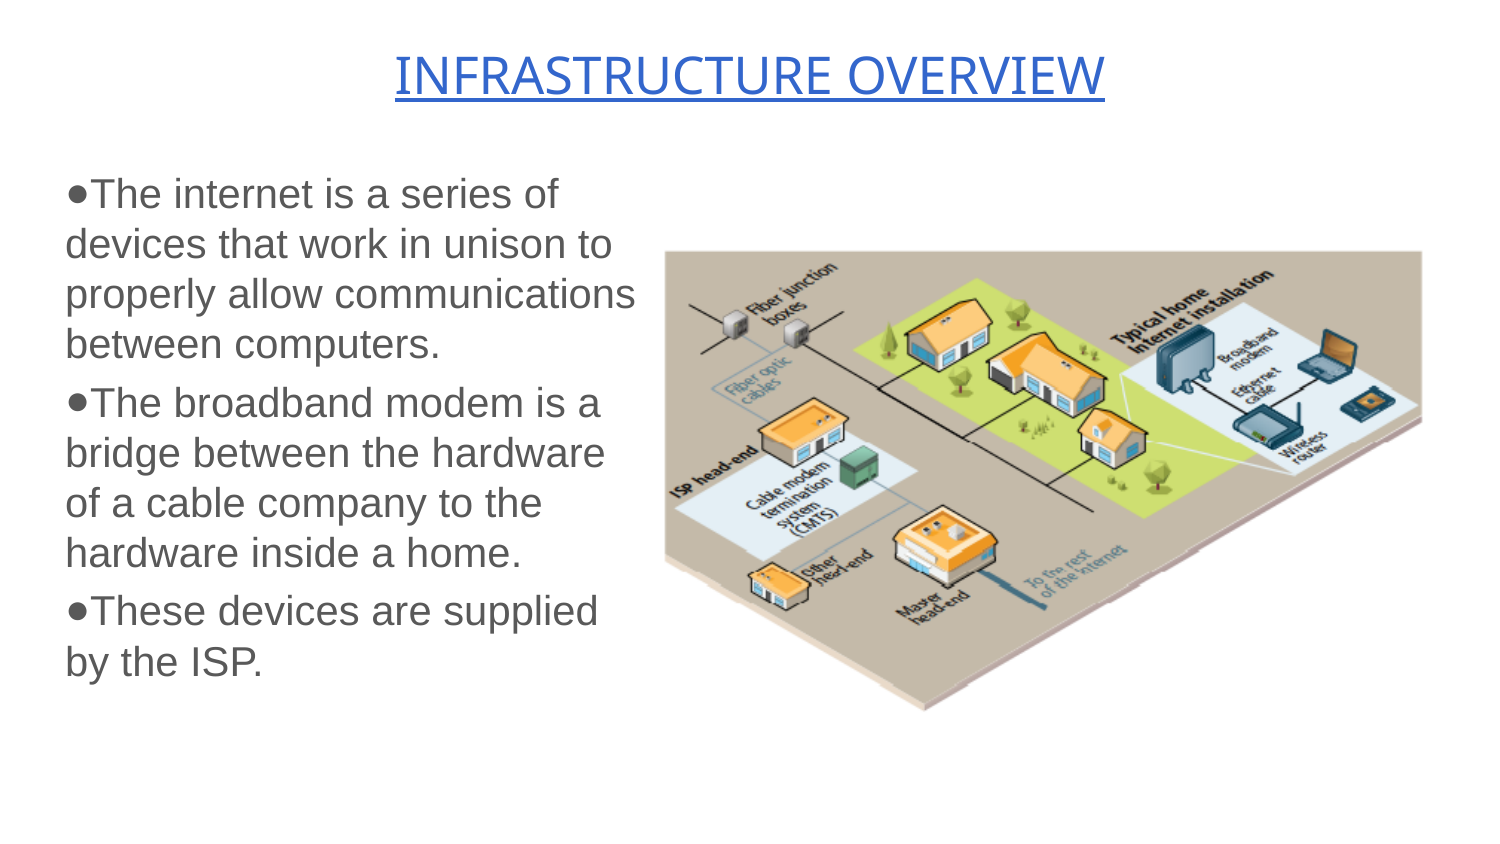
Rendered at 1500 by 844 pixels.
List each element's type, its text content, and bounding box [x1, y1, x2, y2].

subtitle The internet is a series of devices that work in unison to properly allow communications between computers. The broadband modem is a bridge between the hardware of a cable company to the hardware inside a home. These devices are supplied by the ISP. [50, 159, 663, 797]
title INFRASTRUCTURE OVERVIEW [0, 37, 1500, 110]
picture [662, 246, 1427, 718]
